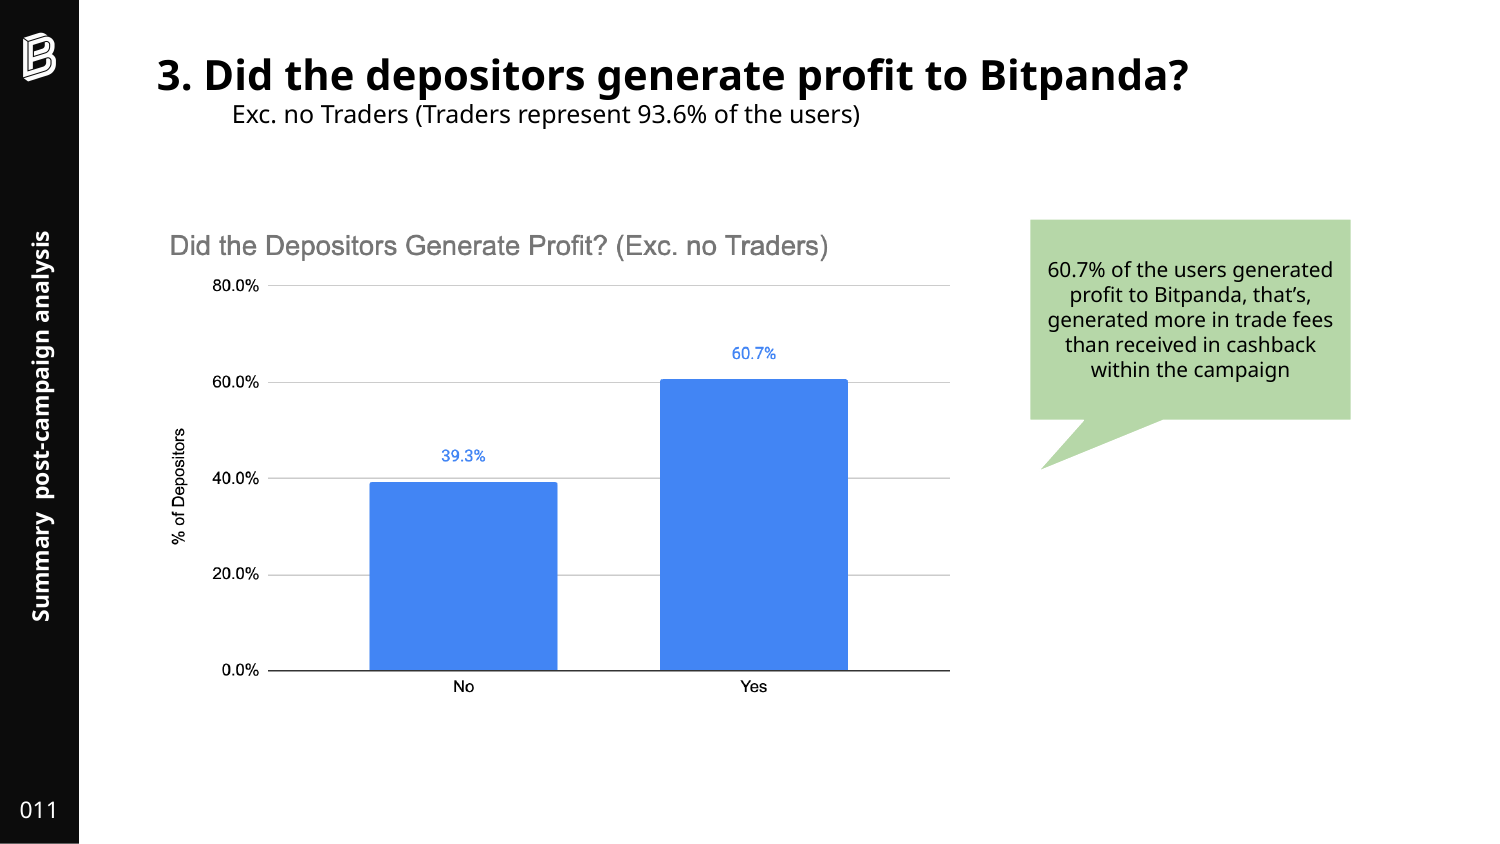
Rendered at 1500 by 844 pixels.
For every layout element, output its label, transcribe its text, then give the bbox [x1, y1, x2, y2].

text_box 60.7% of the users generated profit to Bitpanda, that’s, generated more in trade fees than received in cashback within the campaign [1029, 218, 1352, 472]
text_box Summary post-campaign analysis [7, 157, 72, 771]
picture [3, 21, 76, 93]
picture [145, 207, 975, 721]
title 3. Did the depositors generate profit to Bitpanda? Exc. no Traders (Traders represent 93.6% of the users) [145, 37, 1500, 183]
